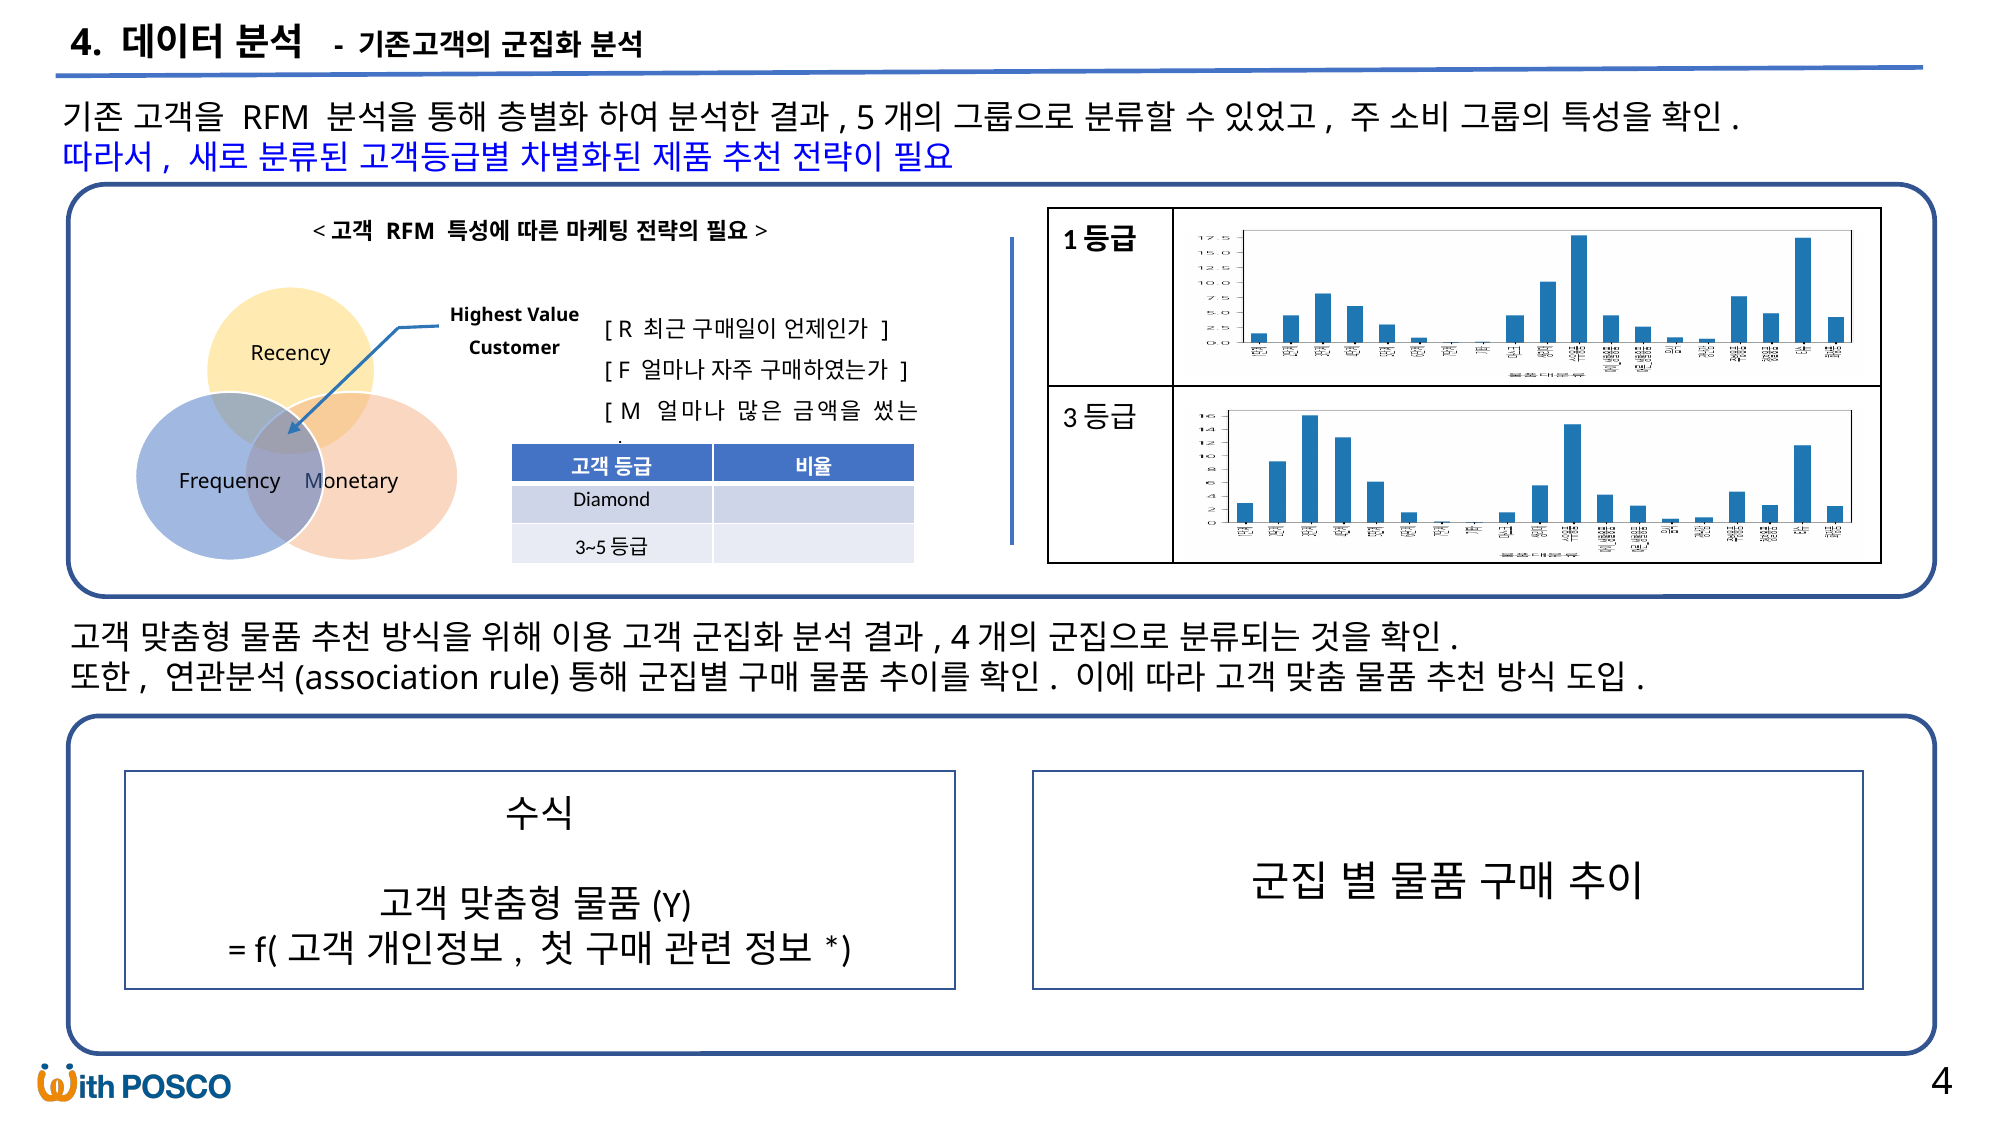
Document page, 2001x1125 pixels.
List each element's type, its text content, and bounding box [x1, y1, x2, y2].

text_box [55, 66, 1924, 77]
picture [36, 1062, 232, 1103]
text_box 4 [1820, 1050, 1968, 1110]
text_box 고객 맞춤형 물품 추천 방식을 위해 이용 고객 군집화 분석 결과, 4개의 군집으로 분류되는 것을 확인. 또한, 연관분석(association rule)통해 군집별 구매 물품 추이를 확인. 이에 따라 고객 맞춤 물품 추천 방식 도입. [55, 609, 1923, 704]
text_box 군집 별 물품 구매 추이 [1032, 770, 1864, 990]
text_box [67, 183, 1936, 598]
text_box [44, 278, 550, 569]
picture [1183, 227, 1864, 380]
text_box [67, 714, 1936, 1055]
text_box 기존 고객을 RFM 분석을 통해 층별화 하여 분석한 결과, 5개의 그룹으로 분류할 수 있었고, 주 소비 그룹의 특성을 확인. 따라서, 새로 분류된 고객등급별 차별화된 제품 추천 전략이 필요 [48, 88, 1923, 184]
text_box 4. 데이터 분석 - 기존고객의 군집화 분석 [55, 12, 1427, 74]
picture [1183, 407, 1864, 560]
text_box 수식 고객 맞춤형 물품(Y) = f(고객 개인정보, 첫 구매 관련 정보*) [124, 770, 956, 990]
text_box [287, 327, 399, 435]
